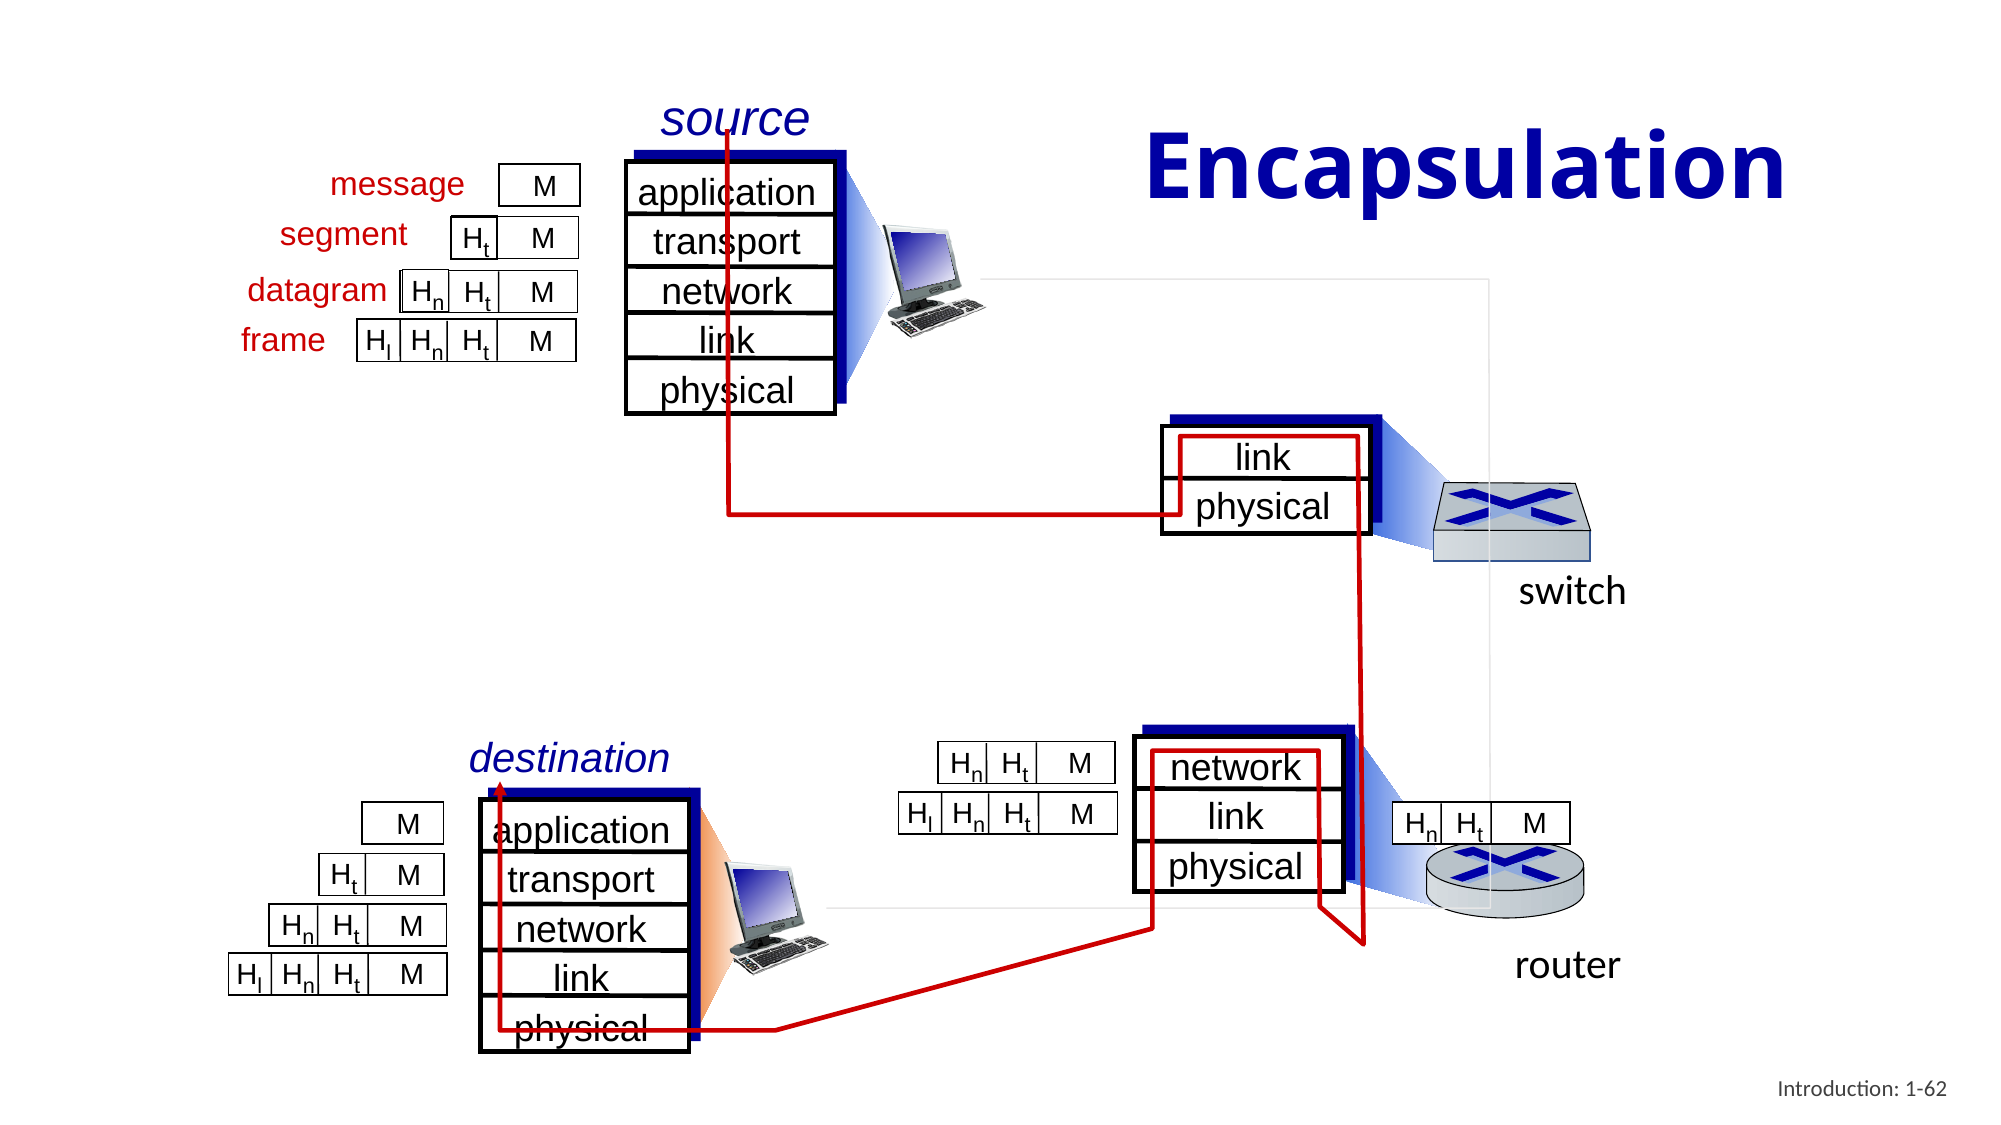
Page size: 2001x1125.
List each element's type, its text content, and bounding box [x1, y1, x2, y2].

text_box application transport network link physical [728, 156, 836, 312]
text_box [1154, 414, 1383, 535]
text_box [1426, 848, 1584, 919]
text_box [353, 314, 597, 365]
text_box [352, 797, 465, 848]
text_box application transport network link physical [473, 793, 690, 1056]
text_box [402, 265, 452, 314]
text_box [452, 266, 599, 316]
text_box [728, 149, 847, 404]
text_box application transport network link physical [618, 156, 717, 419]
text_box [318, 848, 465, 899]
text_box application transport network link physical [728, 313, 836, 358]
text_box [895, 787, 1138, 838]
text_box source [645, 78, 826, 149]
text_box router [1500, 929, 1637, 995]
text_box application transport network link physical [729, 359, 836, 419]
title Encapsulation [1127, 95, 1813, 242]
text_box switch [1503, 555, 1643, 621]
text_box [1392, 797, 1591, 848]
text_box segment [265, 205, 423, 260]
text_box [1433, 482, 1591, 561]
slide_number Introduction: 1-62 [1512, 1056, 1963, 1117]
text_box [450, 212, 599, 262]
text_box datagram [232, 260, 403, 316]
text_box [488, 787, 496, 793]
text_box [937, 737, 1136, 787]
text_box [224, 948, 468, 999]
text_box [847, 170, 879, 383]
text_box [1127, 724, 1356, 895]
text_box destination [453, 723, 520, 789]
text_box message [315, 155, 481, 210]
text_box frame [226, 311, 341, 366]
text_box [922, 279, 1491, 909]
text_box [721, 856, 854, 984]
text_box [690, 1031, 701, 1042]
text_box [489, 159, 601, 210]
text_box [493, 129, 1364, 1031]
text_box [268, 899, 468, 950]
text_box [879, 220, 1011, 347]
text_box [633, 149, 719, 156]
